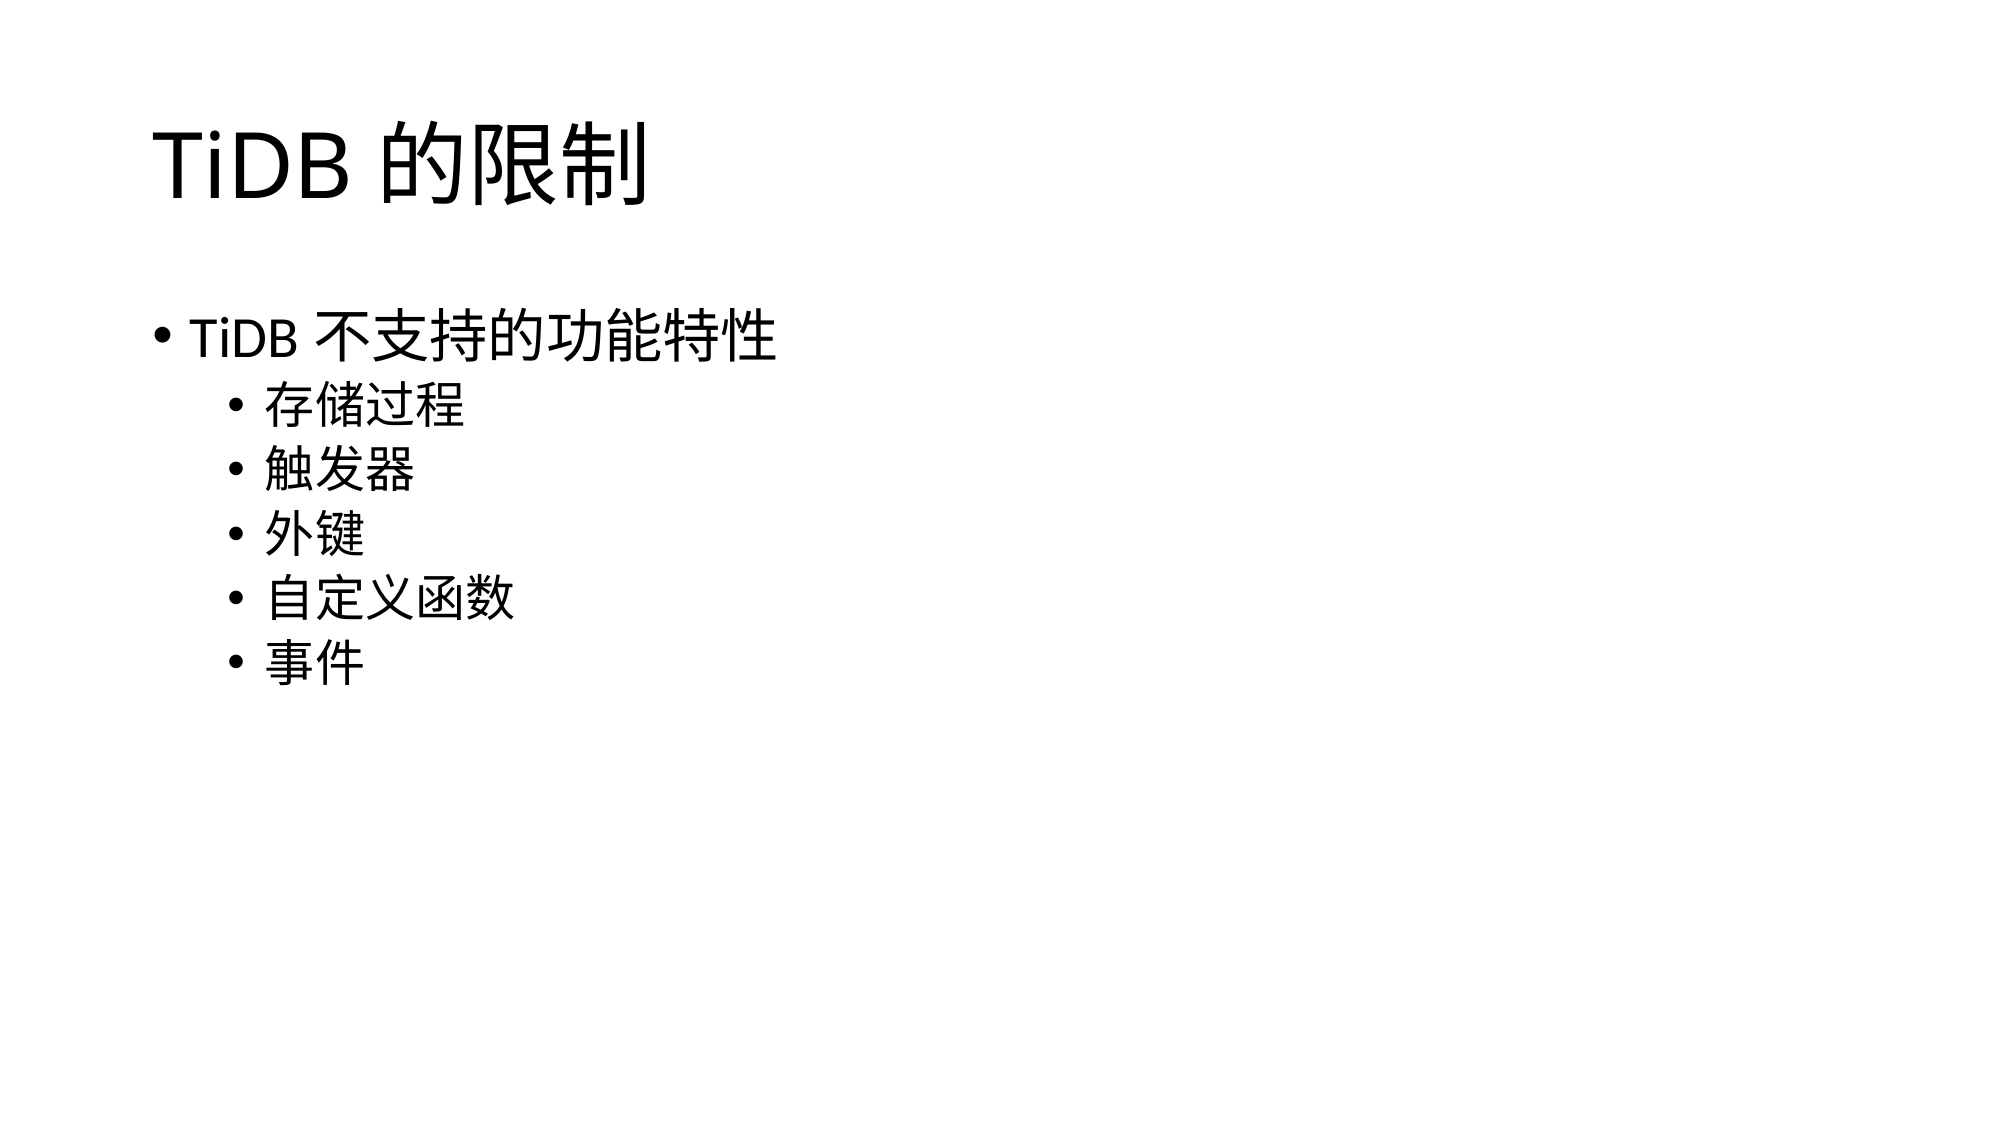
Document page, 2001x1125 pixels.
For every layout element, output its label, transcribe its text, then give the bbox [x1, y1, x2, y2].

title TiDB的限制 [137, 59, 1863, 278]
list TiDB不支持的功能特性 存储过程 触发器 外键 自定义函数 事件 [137, 299, 988, 1014]
